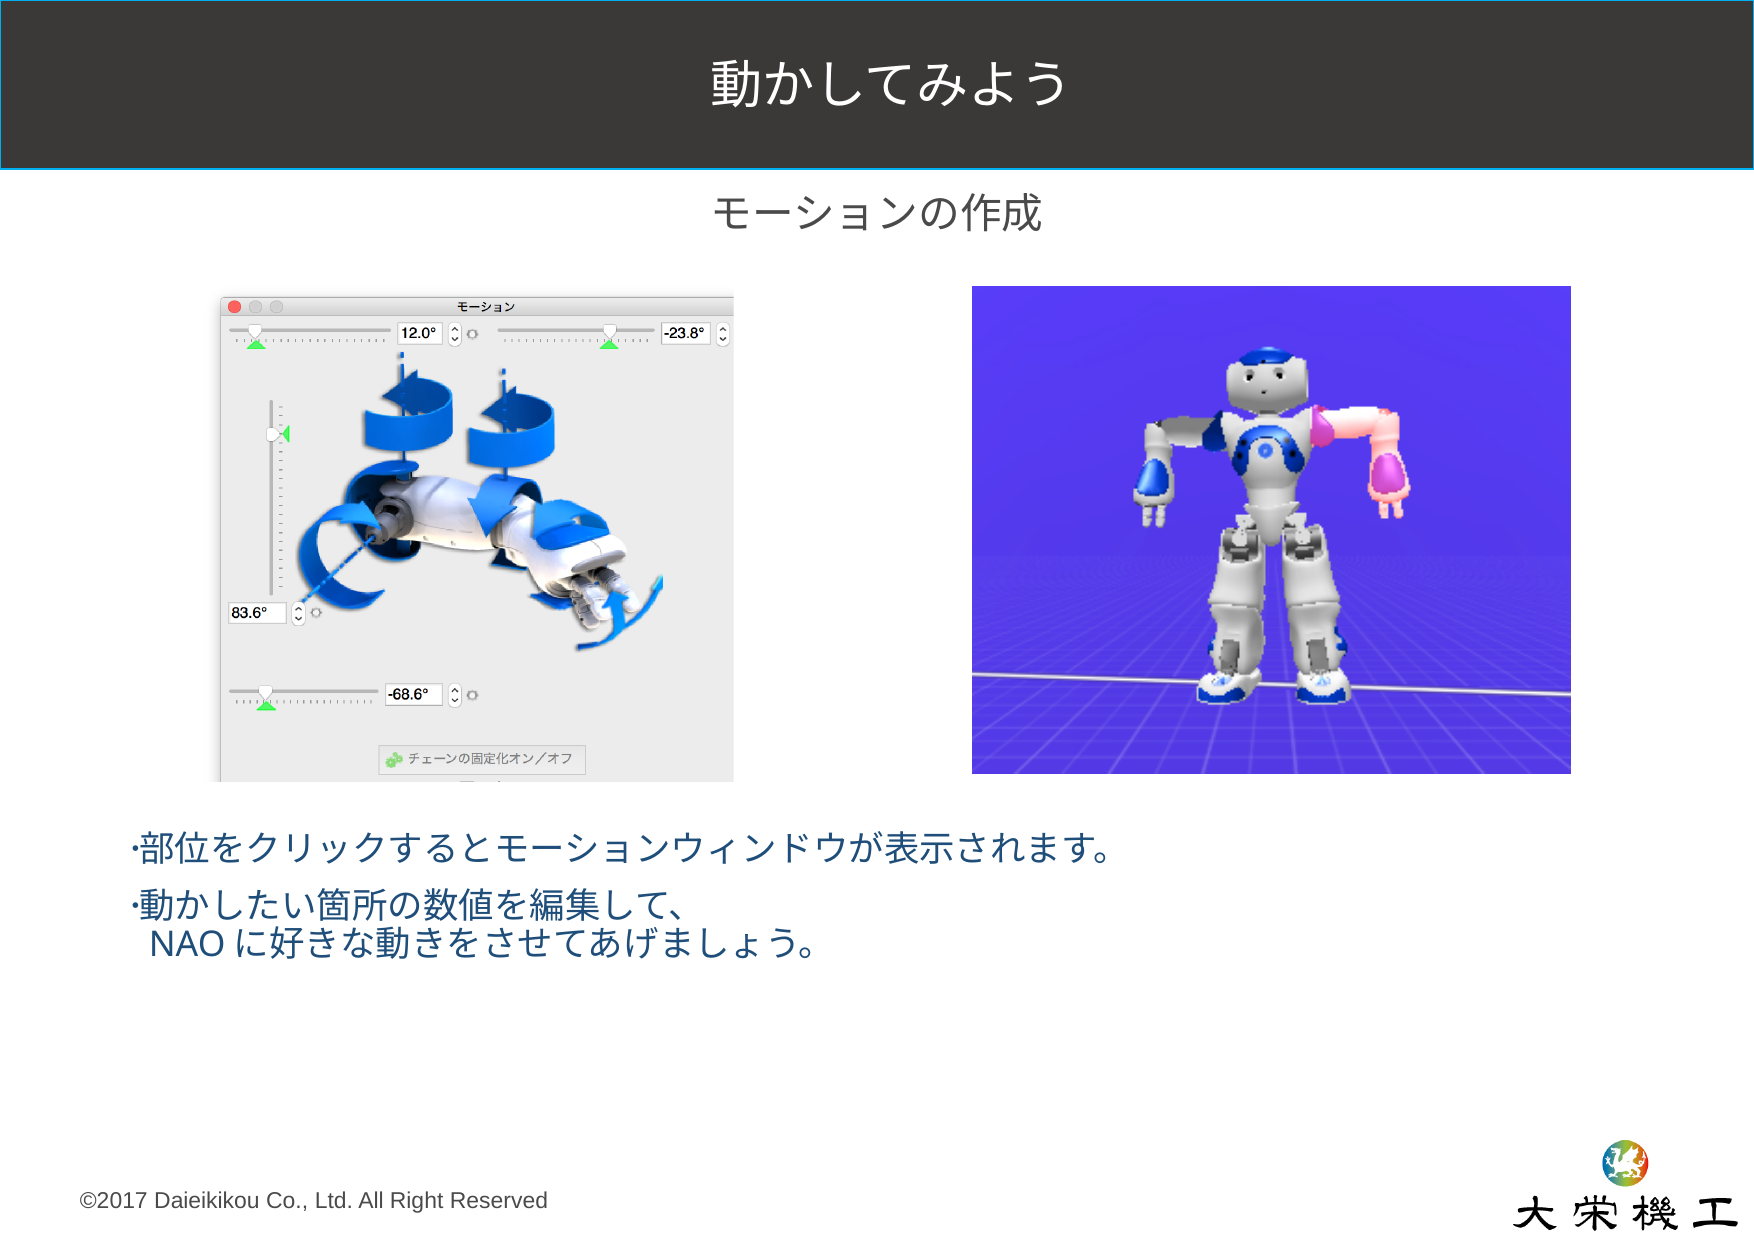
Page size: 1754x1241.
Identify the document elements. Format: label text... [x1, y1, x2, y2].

picture [201, 286, 734, 782]
subtitle 動かしてみよう [112, 5, 1644, 160]
title モーションの作成 [285, 182, 1469, 249]
picture [972, 286, 1571, 774]
picture [1513, 1140, 1738, 1231]
list 部位をクリックするとモーションウィンドウが表示されます。 動かしたい箇所の数値を編集して、 NAOに好きな動きをさせてあげましょう。 [58, 820, 1696, 1163]
